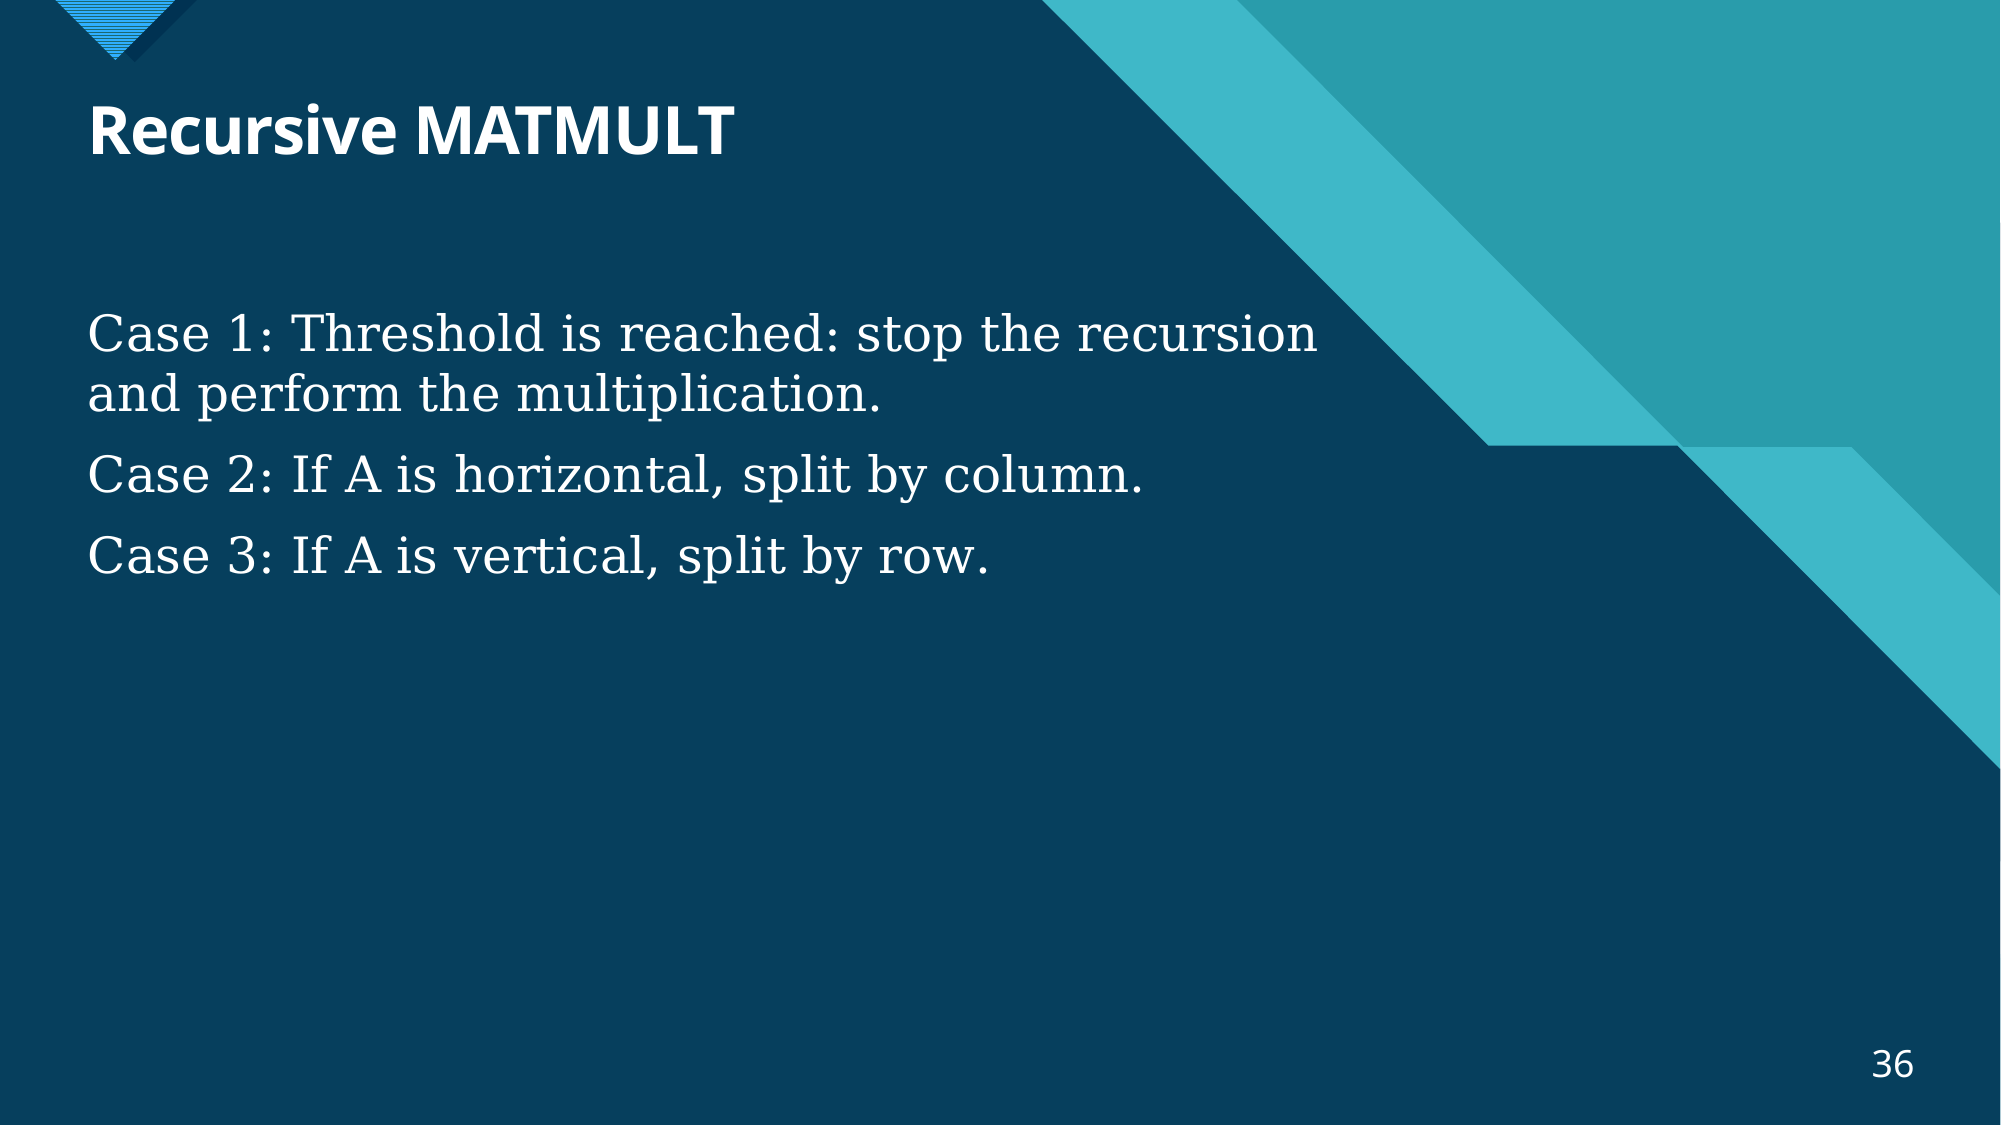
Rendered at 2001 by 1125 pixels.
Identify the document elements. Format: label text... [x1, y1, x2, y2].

title Recursive MATMULT [72, 89, 1753, 177]
slide_number 36 [1845, 1035, 1930, 1096]
